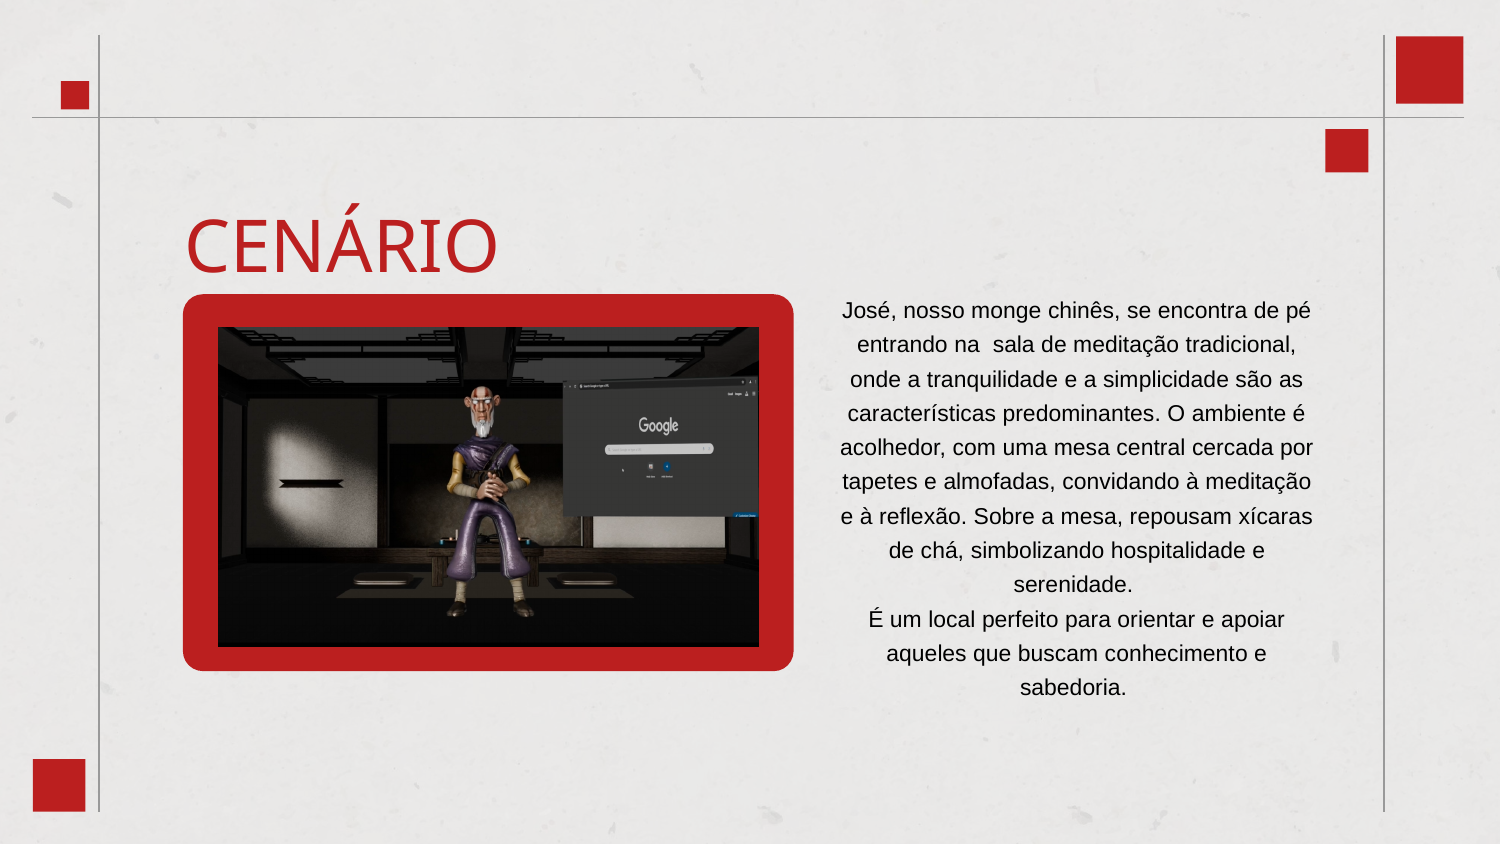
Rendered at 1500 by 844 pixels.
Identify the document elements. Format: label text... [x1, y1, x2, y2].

picture [217, 327, 759, 647]
title CENÁRIO [140, 108, 545, 302]
subtitle José, nosso monge chinês, se encontra de pé entrando na sala de meditação tradicional, onde a tranquilidade e a simplicidade são as características predominantes. O ambiente é acolhedor, com uma mesa central cercada por tapetes e almofadas, convidando à meditação e à reflexão. Sobre a mesa, repousam xícaras de chá, simbolizando hospitalidade e serenidade. É um local perfeito para orientar e apoiar aqueles que buscam conhecimento e sabedoria. [824, 273, 1330, 461]
text_box [182, 294, 794, 672]
